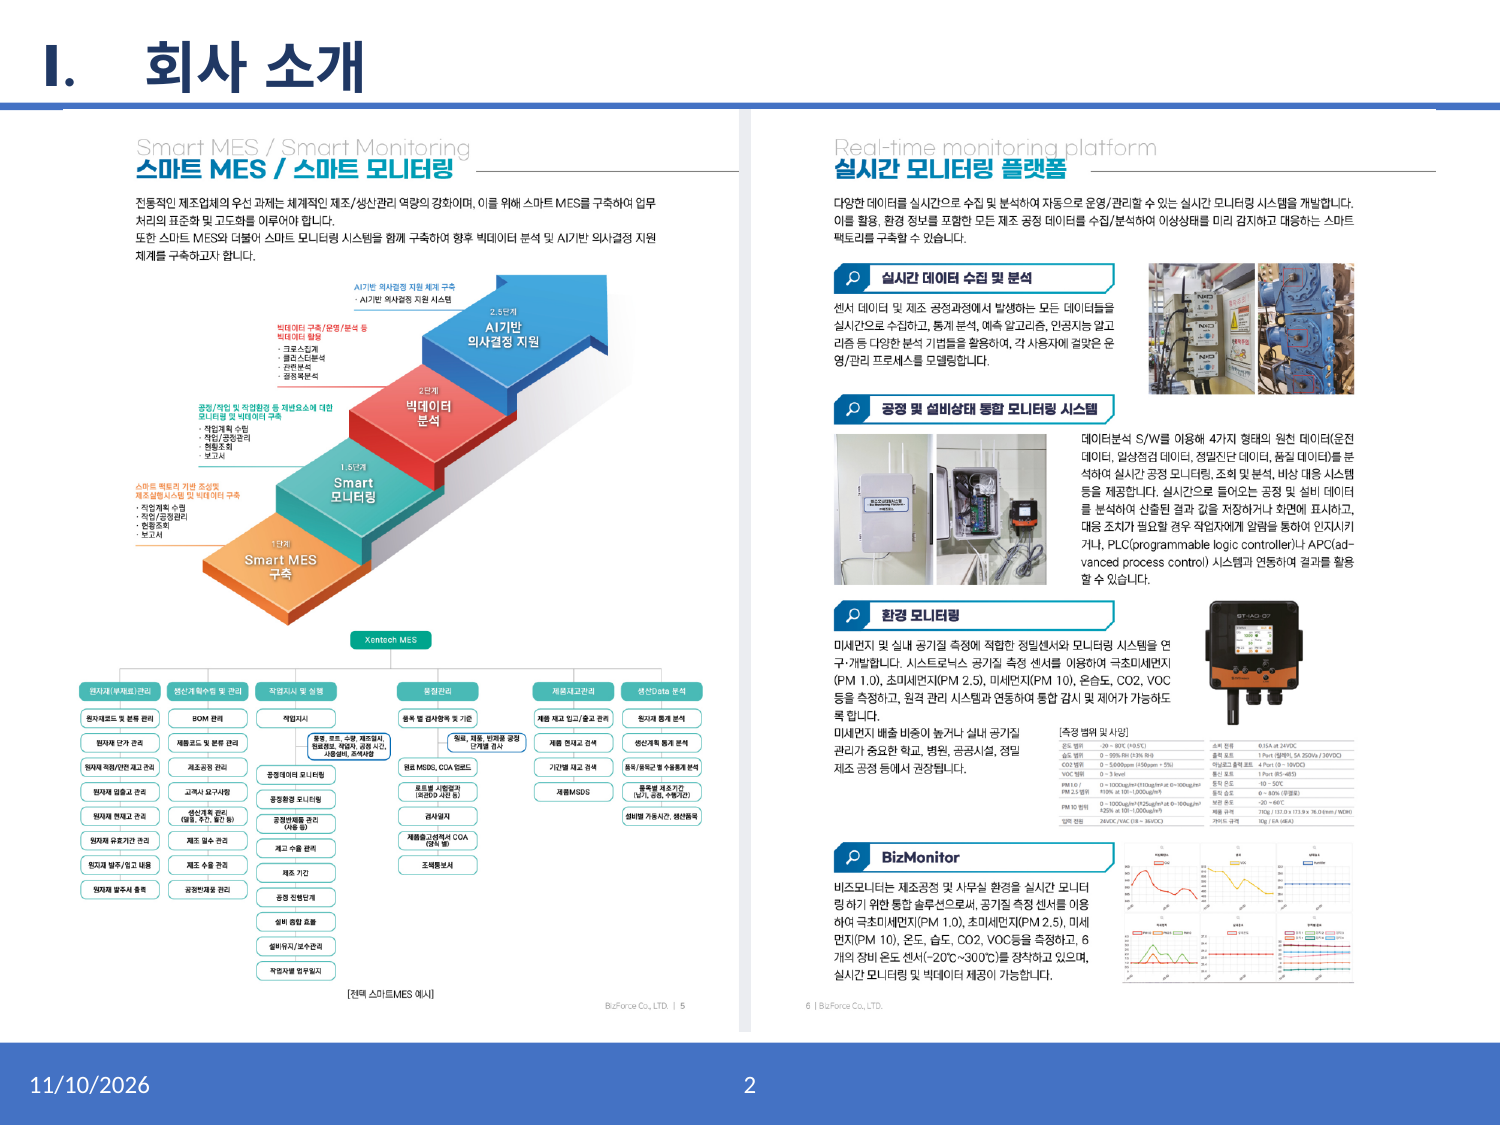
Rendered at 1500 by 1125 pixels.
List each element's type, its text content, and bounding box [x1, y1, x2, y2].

text_box Ⅰ. [26, 22, 131, 106]
slide_number 2 [581, 1053, 919, 1114]
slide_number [14, 1053, 352, 1114]
picture [63, 109, 1436, 1032]
text_box 회사 소개 [130, 24, 1460, 108]
